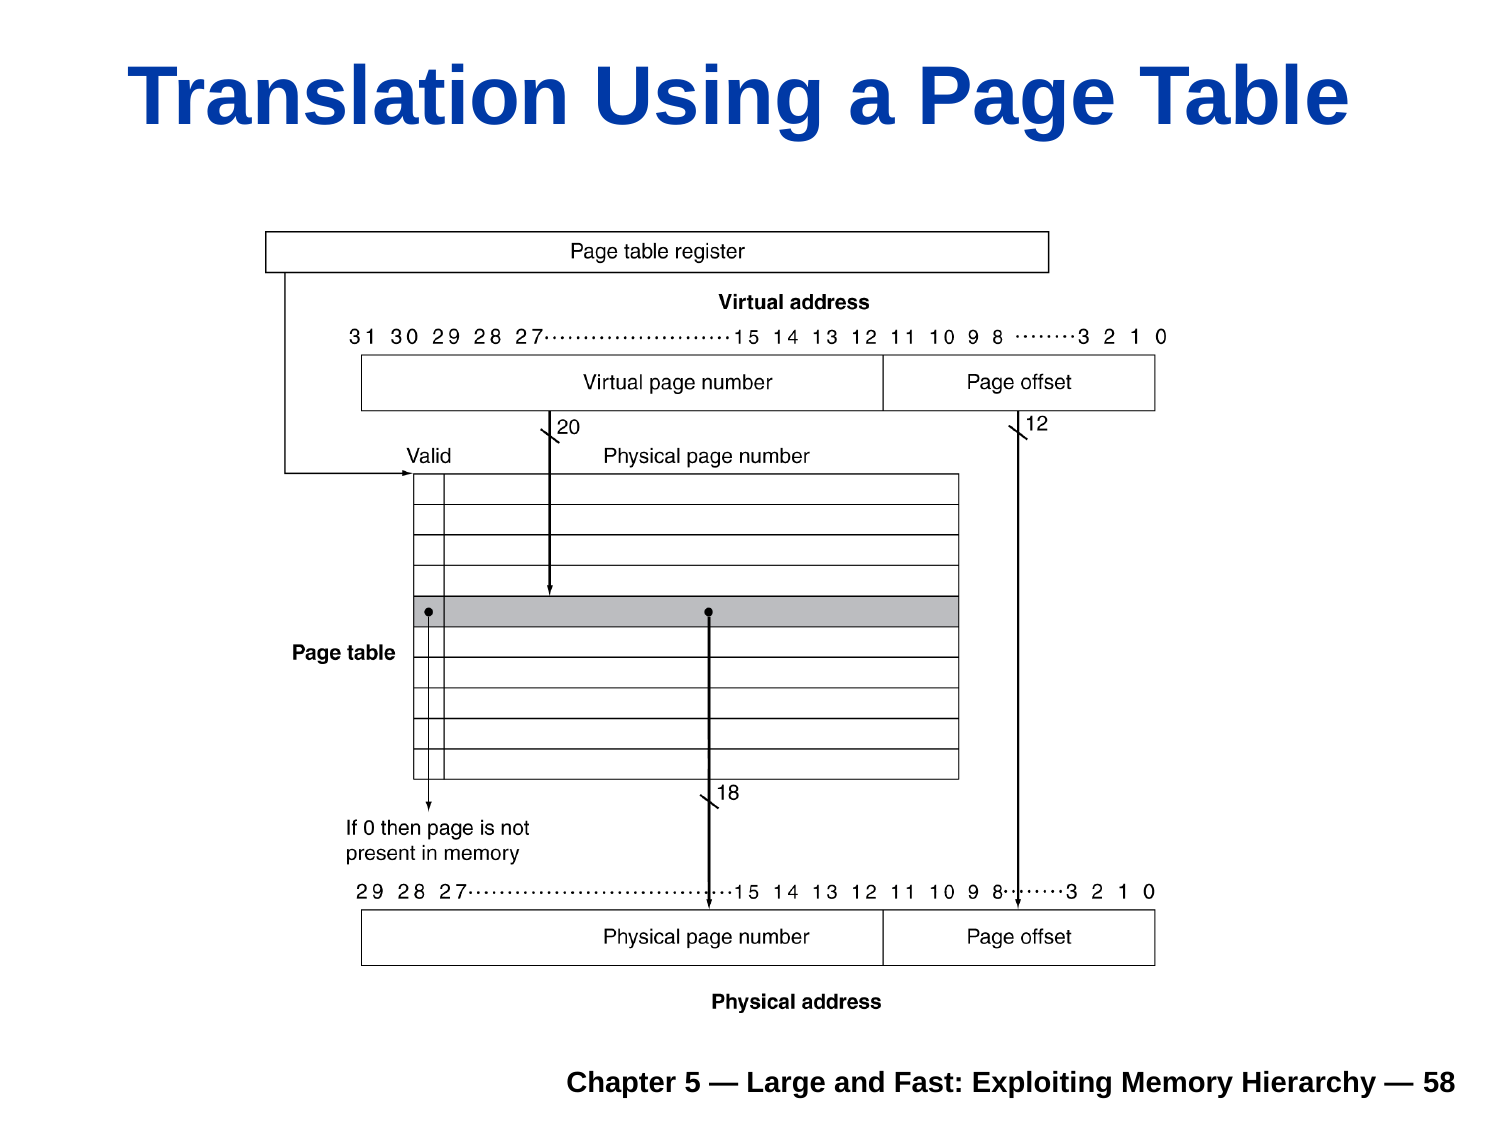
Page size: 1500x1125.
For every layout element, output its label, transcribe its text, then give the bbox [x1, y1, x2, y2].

picture [265, 231, 1171, 1013]
title Translation Using a Page Table [112, 23, 1468, 149]
footer Chapter 5 — Large and Fast: Exploiting Memory Hierarchy — 58 [277, 1046, 1471, 1106]
